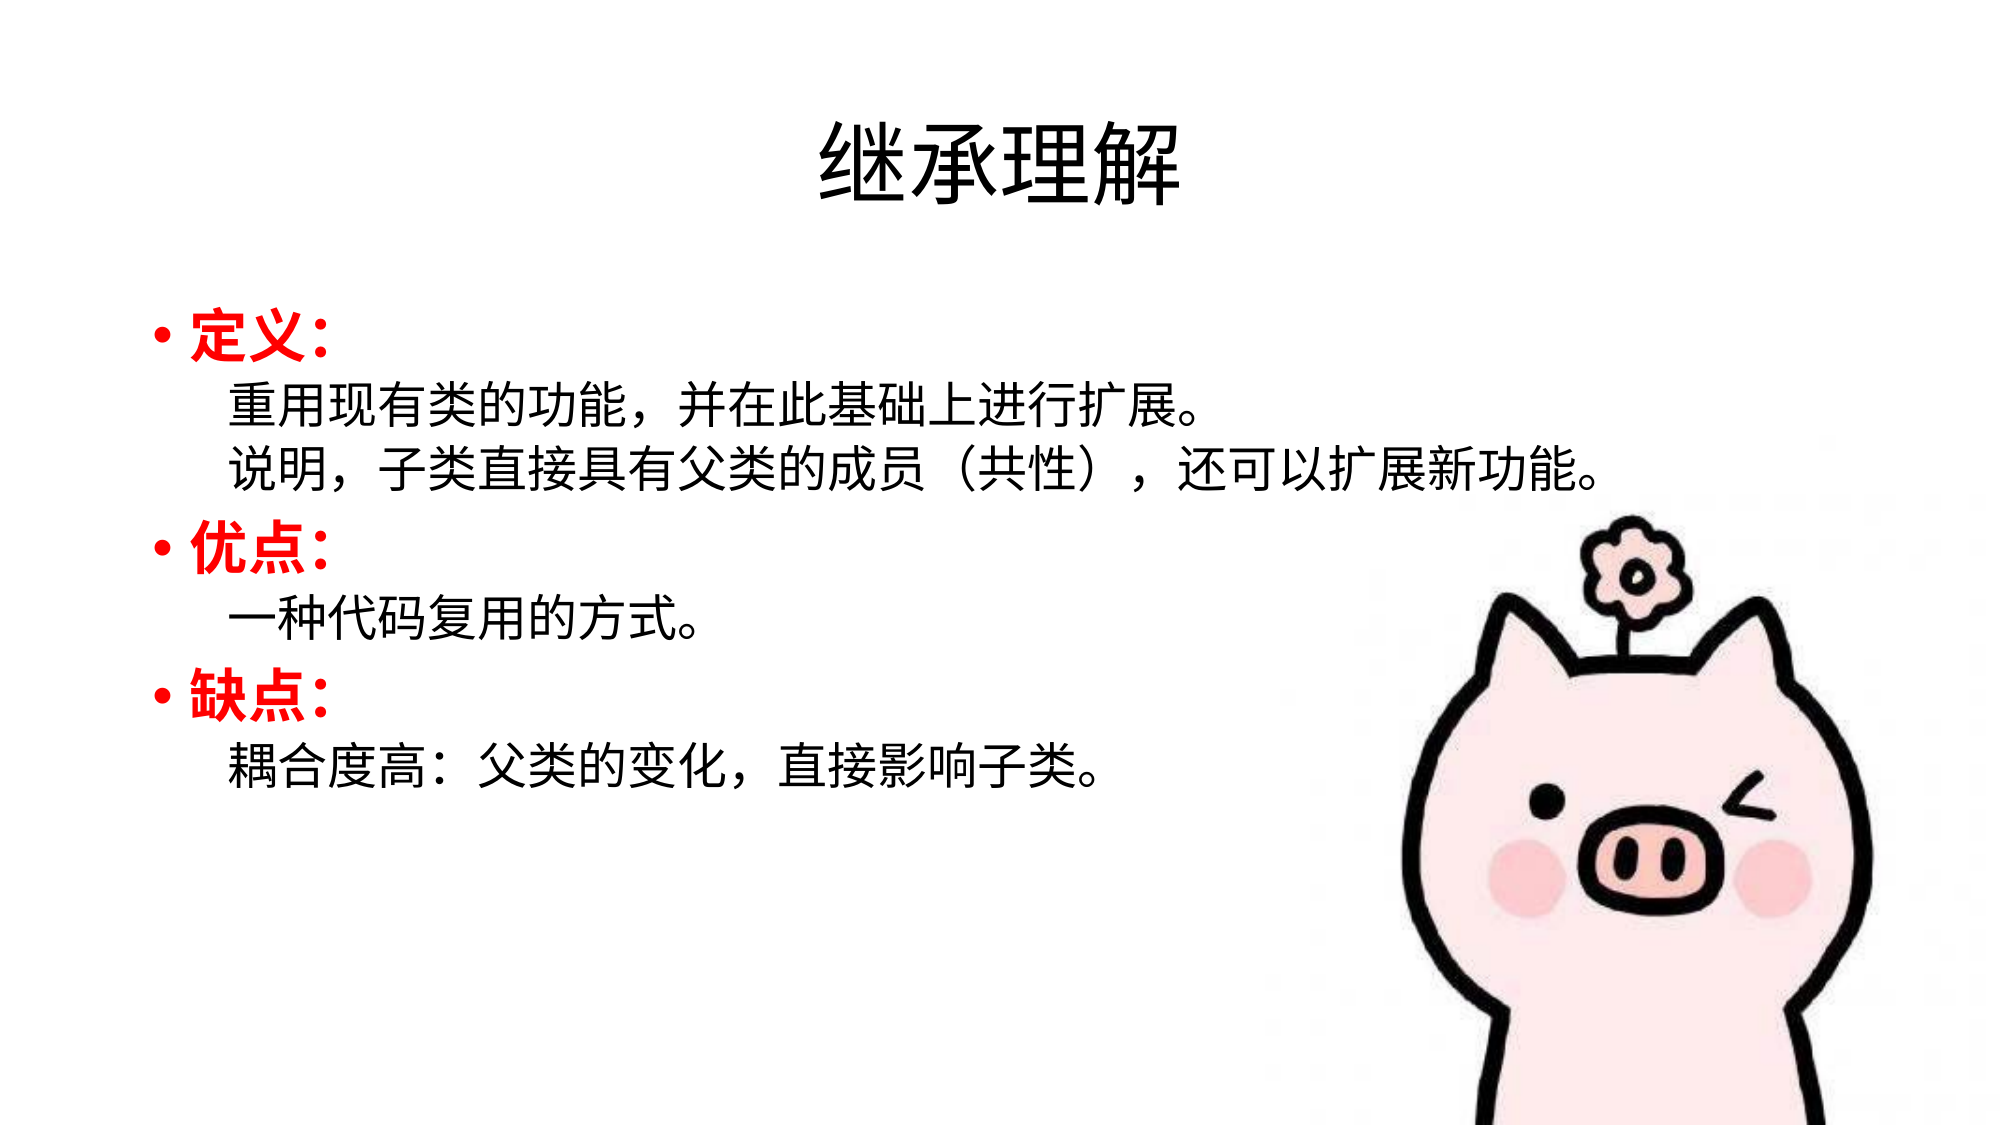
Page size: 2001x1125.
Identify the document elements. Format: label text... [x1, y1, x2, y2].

picture [1251, 376, 2000, 1125]
title 继承理解 [137, 59, 1863, 278]
list 定义： 重用现有类的功能，并在此基础上进行扩展。 说明，子类直接具有父类的成员（共性），还可以扩展新功能。 优点： 一种代码复用的方式。 缺点： 耦合度高：父类的变化，直接影响子类。 [137, 299, 1863, 1014]
